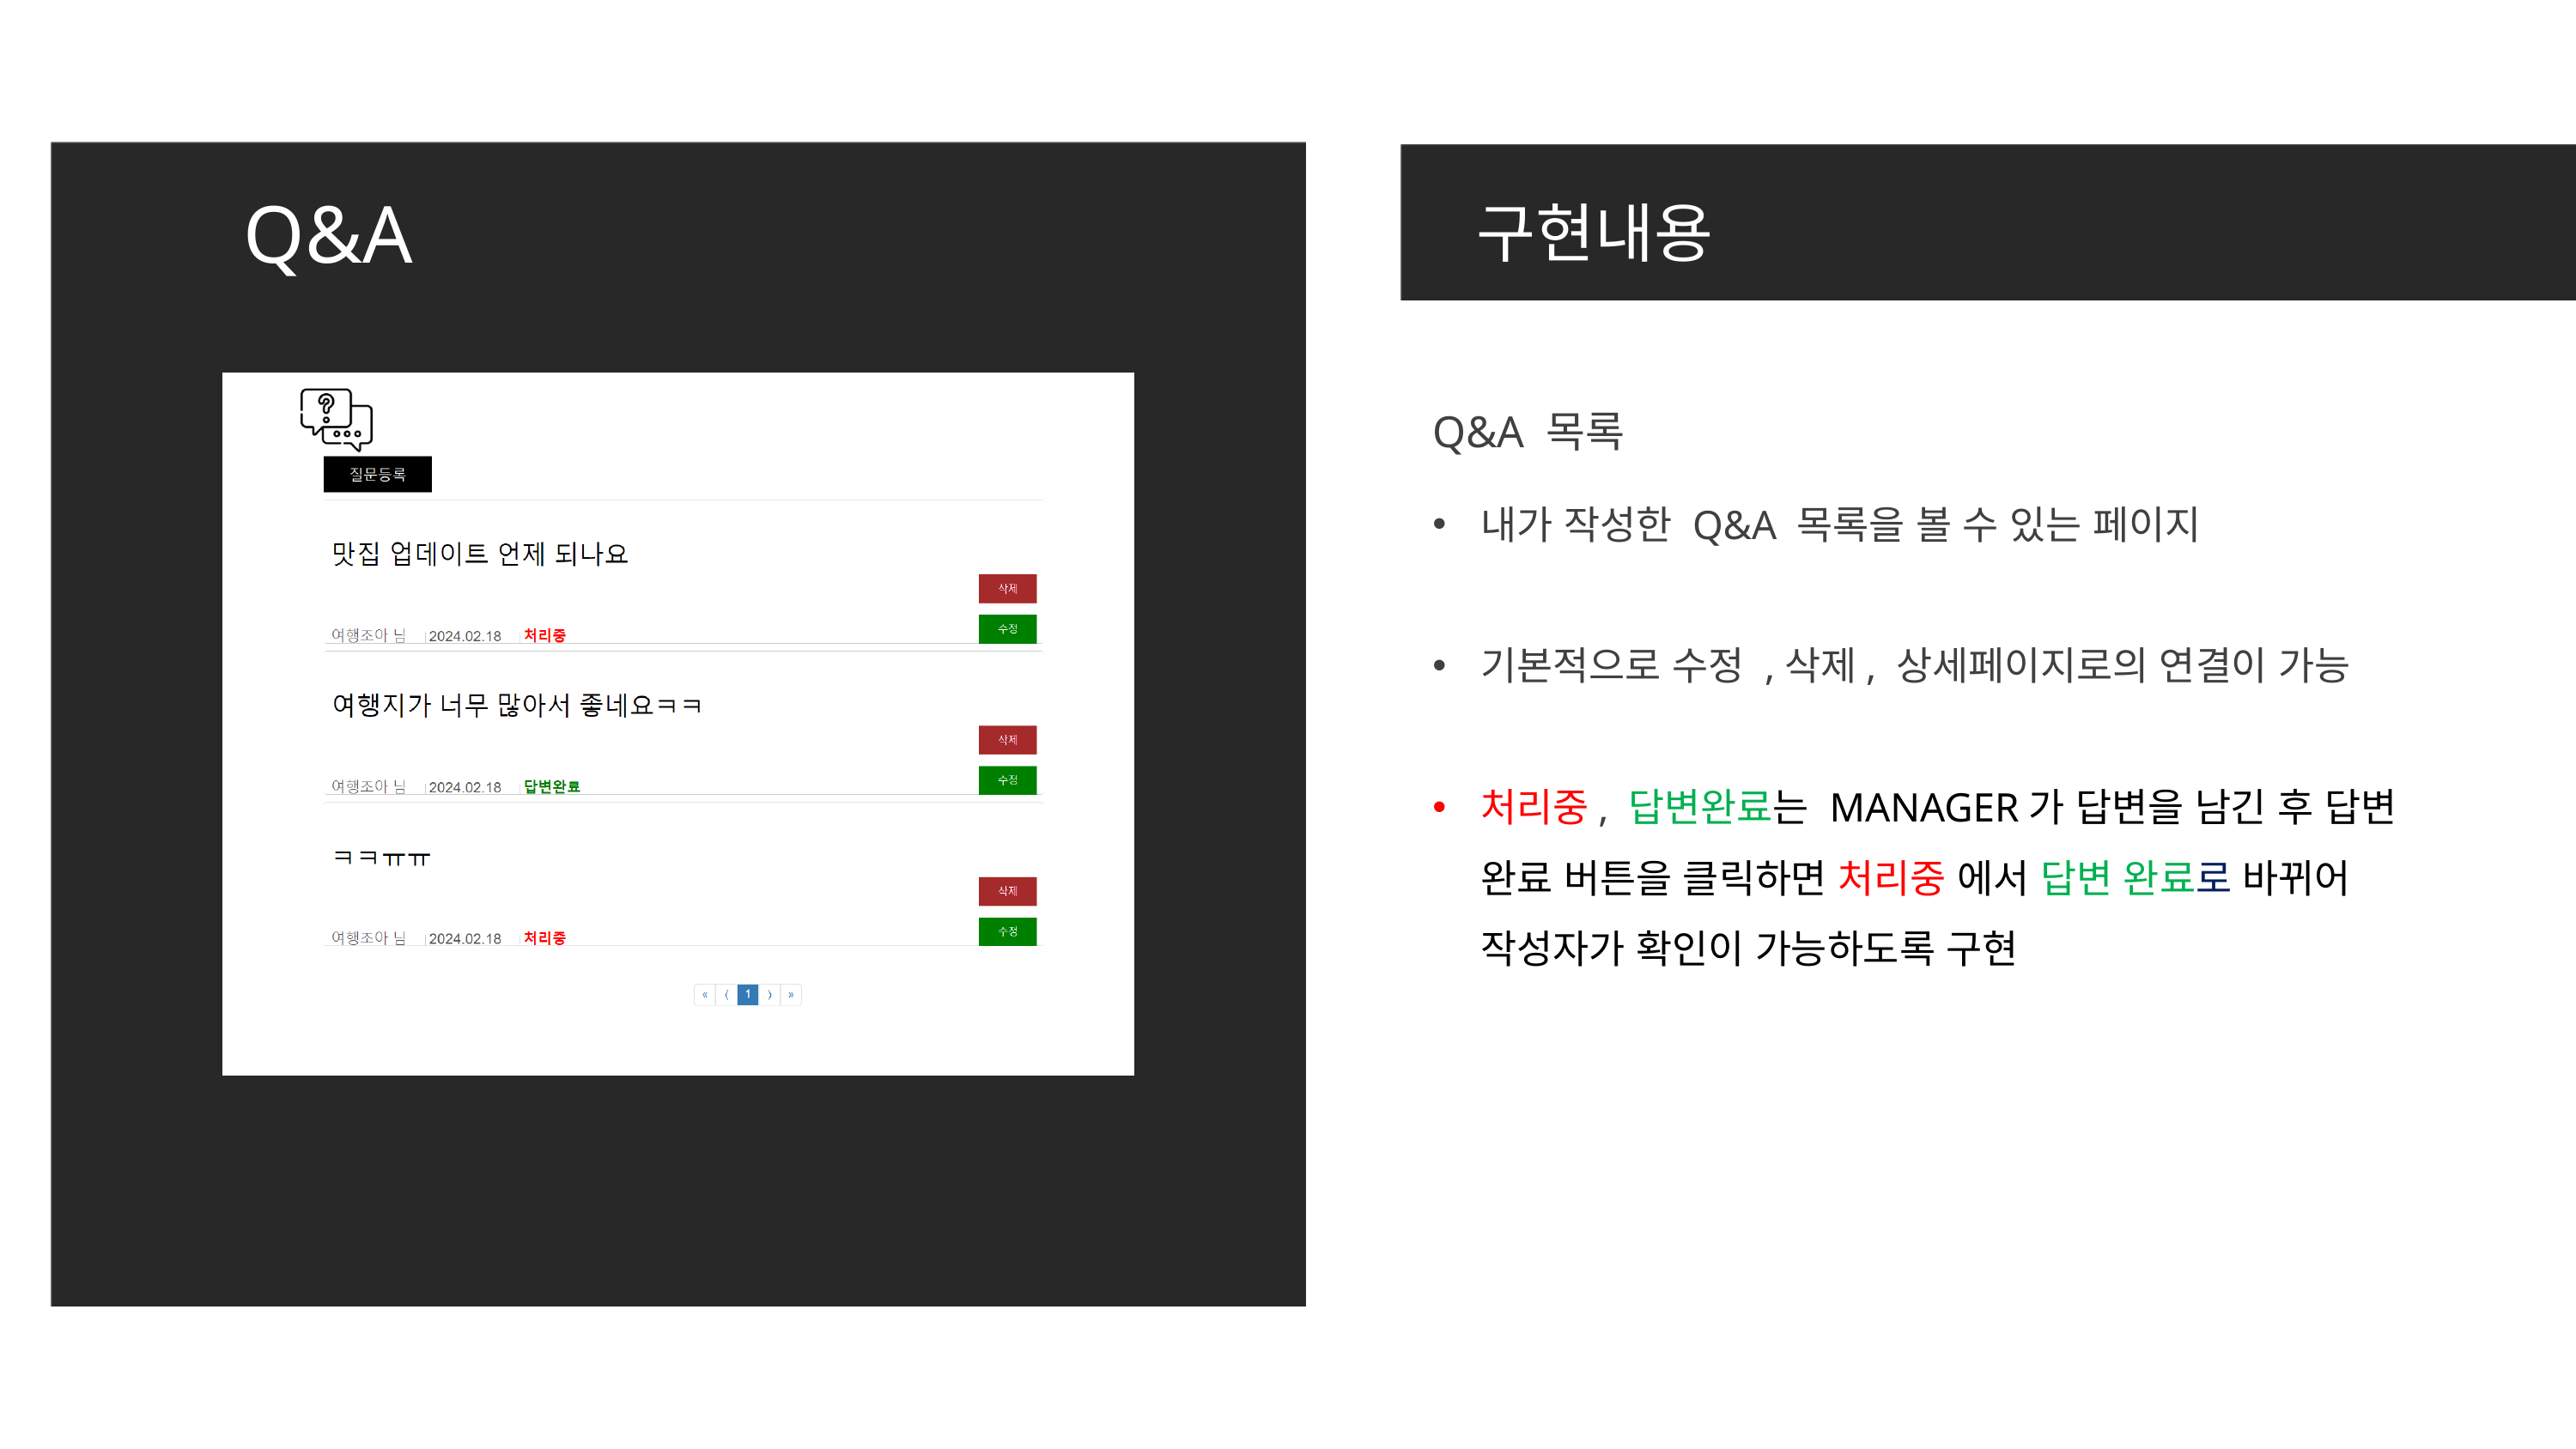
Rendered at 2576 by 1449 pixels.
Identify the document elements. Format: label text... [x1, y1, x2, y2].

picture [1400, 144, 2576, 301]
text_box 내가 작성한 Q&A 목록을 볼 수 있는 페이지 기본적으로 수정 ,삭제, 상세페이지로의 연결이 가능 처리중, 답변완료는 MANAGER가 답변을 남긴 후 답변 완료 버튼을 클릭하면 처리중 에서 답변 완료로 바뀌어 작성자가 확인이 가능하도록 구현 [1419, 470, 2411, 979]
text_box Q&A 목록 [1419, 373, 1897, 463]
picture [51, 142, 1306, 1307]
